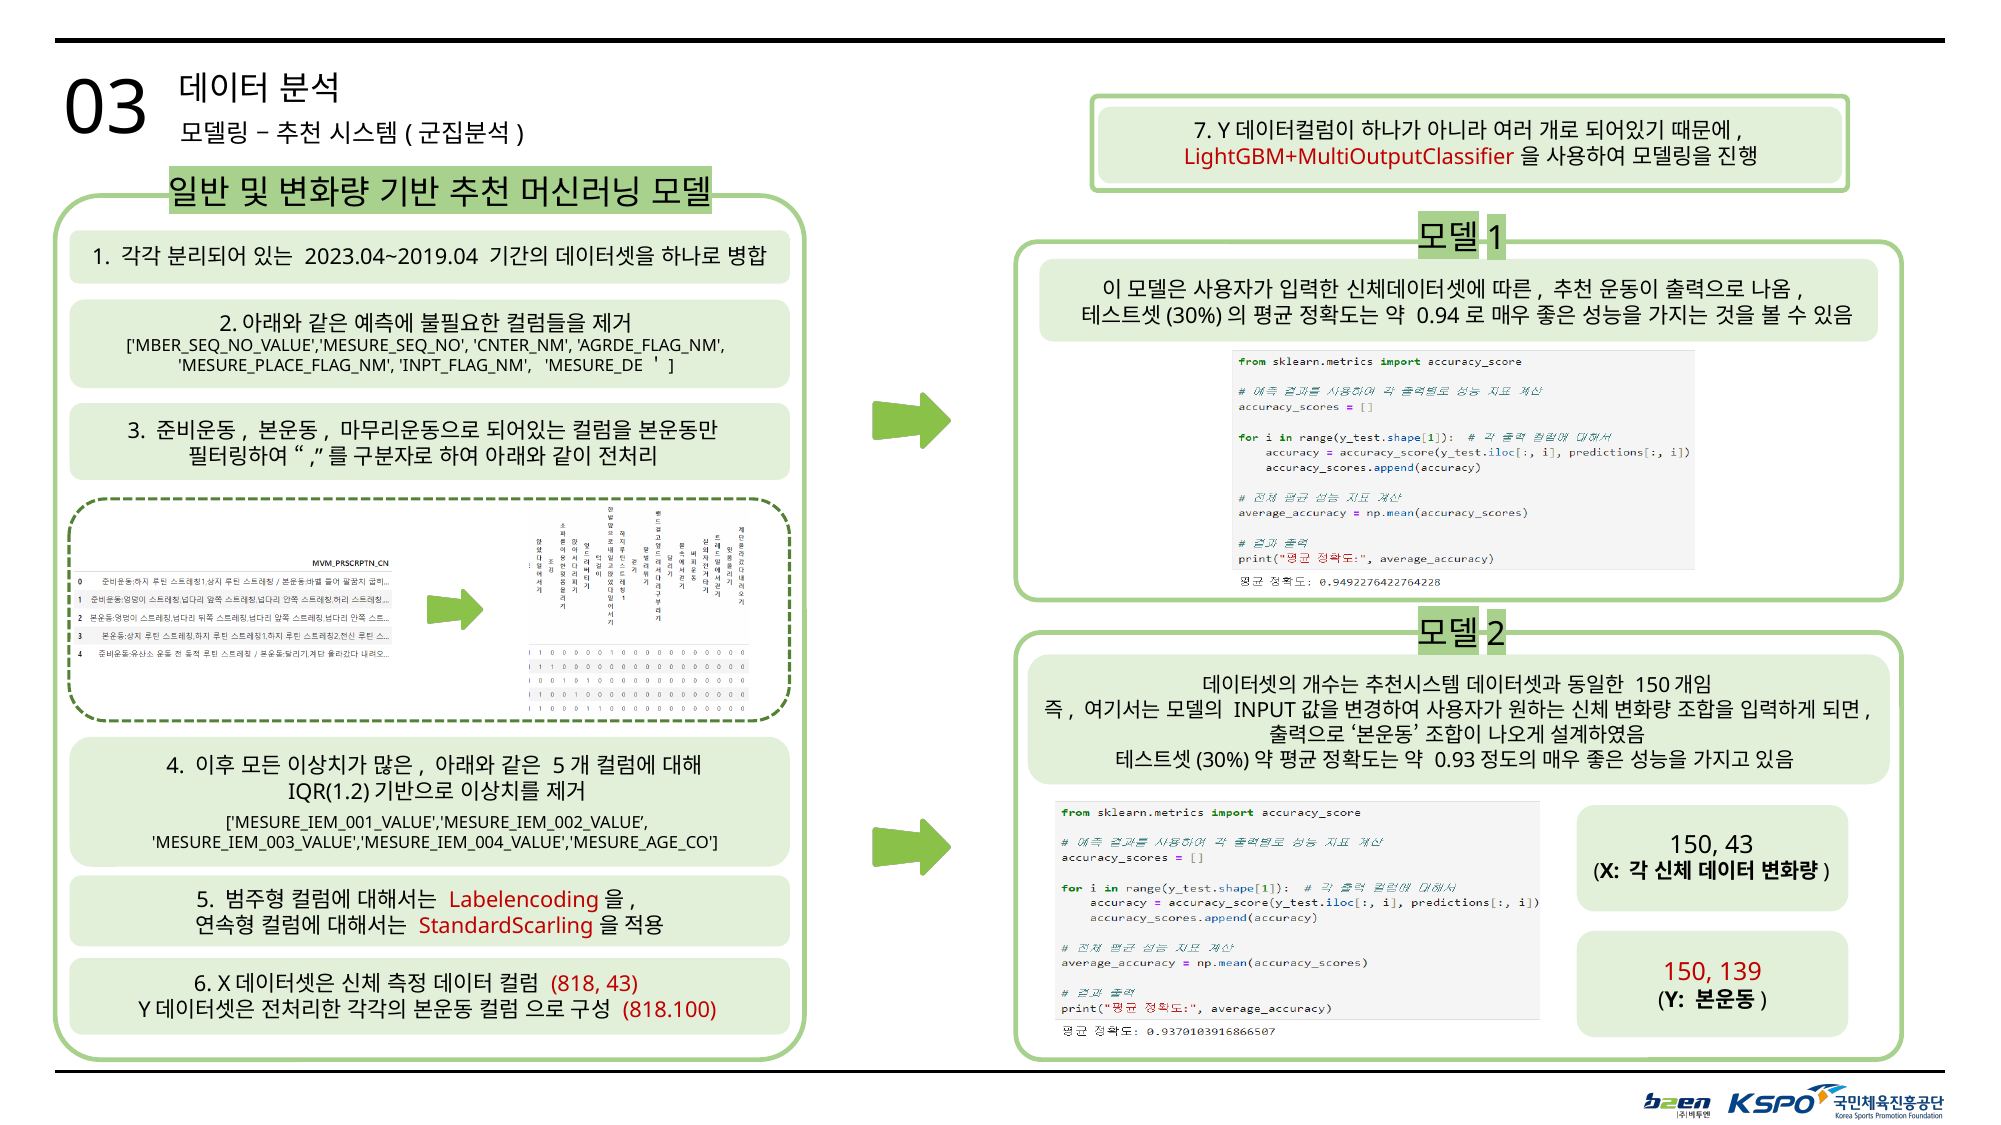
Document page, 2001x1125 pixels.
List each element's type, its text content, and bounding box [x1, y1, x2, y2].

picture [71, 553, 392, 665]
text_box [1040, 336, 1877, 343]
text_box 4. 이후 모든 이상치가 많은, 아래와 같은 5개 컬럼에 대해 IQR(1.2)기반으로 이상치를 제거 ['MESURE_IEM_001_VALUE','MESURE_IEM_002_VALUE’, 'MESURE_IEM_003_VALUE','MESURE_IEM_004_VALUE','MESURE_AGE_CO'] [62, 744, 813, 859]
text_box [1014, 240, 1903, 602]
picture [867, 802, 956, 892]
picture [1226, 348, 1695, 591]
picture [1728, 1084, 1944, 1120]
text_box 150, 139 (Y: 본운동) [1603, 948, 1822, 1019]
text_box 150, 43 (X: 각 신체 데이터 변화량) [1575, 820, 1848, 891]
text_box 03 [48, 51, 215, 156]
text_box [54, 277, 806, 1061]
picture [1055, 801, 1540, 1042]
text_box 데이터셋의 개수는 추천시스템 데이터셋과 동일한 150개임 즉, 여기서는 모델의 INPUT값을 변경하여 사용자가 원하는 신체 변화량 조합을 입력하게 되면, 출력으로 ‘본운동’ 조합이 나오게 설계하였음 테스트셋(30%)약 평균 정확도는 약 0.93정도의 매우 좋은 성능을 가지고 있음 [1018, 664, 1897, 780]
text_box 모델2 [1319, 604, 1604, 659]
text_box [1014, 631, 1903, 1061]
picture [423, 577, 487, 642]
text_box [1090, 94, 1849, 192]
text_box 이 모델은 사용자가 입력한 신체데이터셋에 따른, 추천 운동이 출력으로 나옴, 테스트셋(30%)의 평균 정확도는 약 0.94로 매우 좋은 성능을 가지는 것을 볼 수 있음 [1023, 267, 1882, 336]
picture [529, 502, 749, 717]
text_box 일반 및 변화량 기반 추천 머신러닝 모델 [65, 163, 816, 219]
text_box 1. 각각 분리되어 있는 2023.04~2019.04 기간의 데이터셋을 하나로 병합 [29, 235, 831, 277]
picture [867, 376, 956, 466]
text_box 모델1 [1319, 209, 1604, 264]
text_box 3. 준비운동, 본운동, 마무리운동으로 되어있는 컬럼을 본운동만 필터링하여 “,”를 구분자로 하여 아래와 같이 전처리 [82, 409, 771, 477]
text_box 모델링 – 추천 시스템(군집분석) [165, 110, 570, 155]
text_box [67, 497, 791, 722]
text_box [1039, 257, 1878, 267]
text_box 5. 범주형 컬럼에 대해서는 Labelencoding을, 연속형 컬럼에 대해서는 StandardScarling을 적용 [66, 877, 766, 945]
text_box 6. X데이터셋은 신체 측정 데이터 컬럼 (818, 43) Y데이터셋은 전처리한 각각의 본운동 컬럼 으로 구성 (818.100) [66, 962, 766, 1030]
picture [1641, 1091, 1713, 1120]
text_box 2.아래와 같은 예측에 불필요한 컬럼들을 제거 ['MBER_SEQ_NO_VALUE','MESURE_SEQ_NO', 'CNTER_NM', 'AGRDE_FLAG_NM', 'MESURE_PLACE_FLAG_NM', 'INPT_FLAG_NM', 'MESURE_DE＇] [69, 301, 784, 383]
text_box 데이터 분석 [164, 59, 568, 115]
text_box [54, 210, 806, 235]
